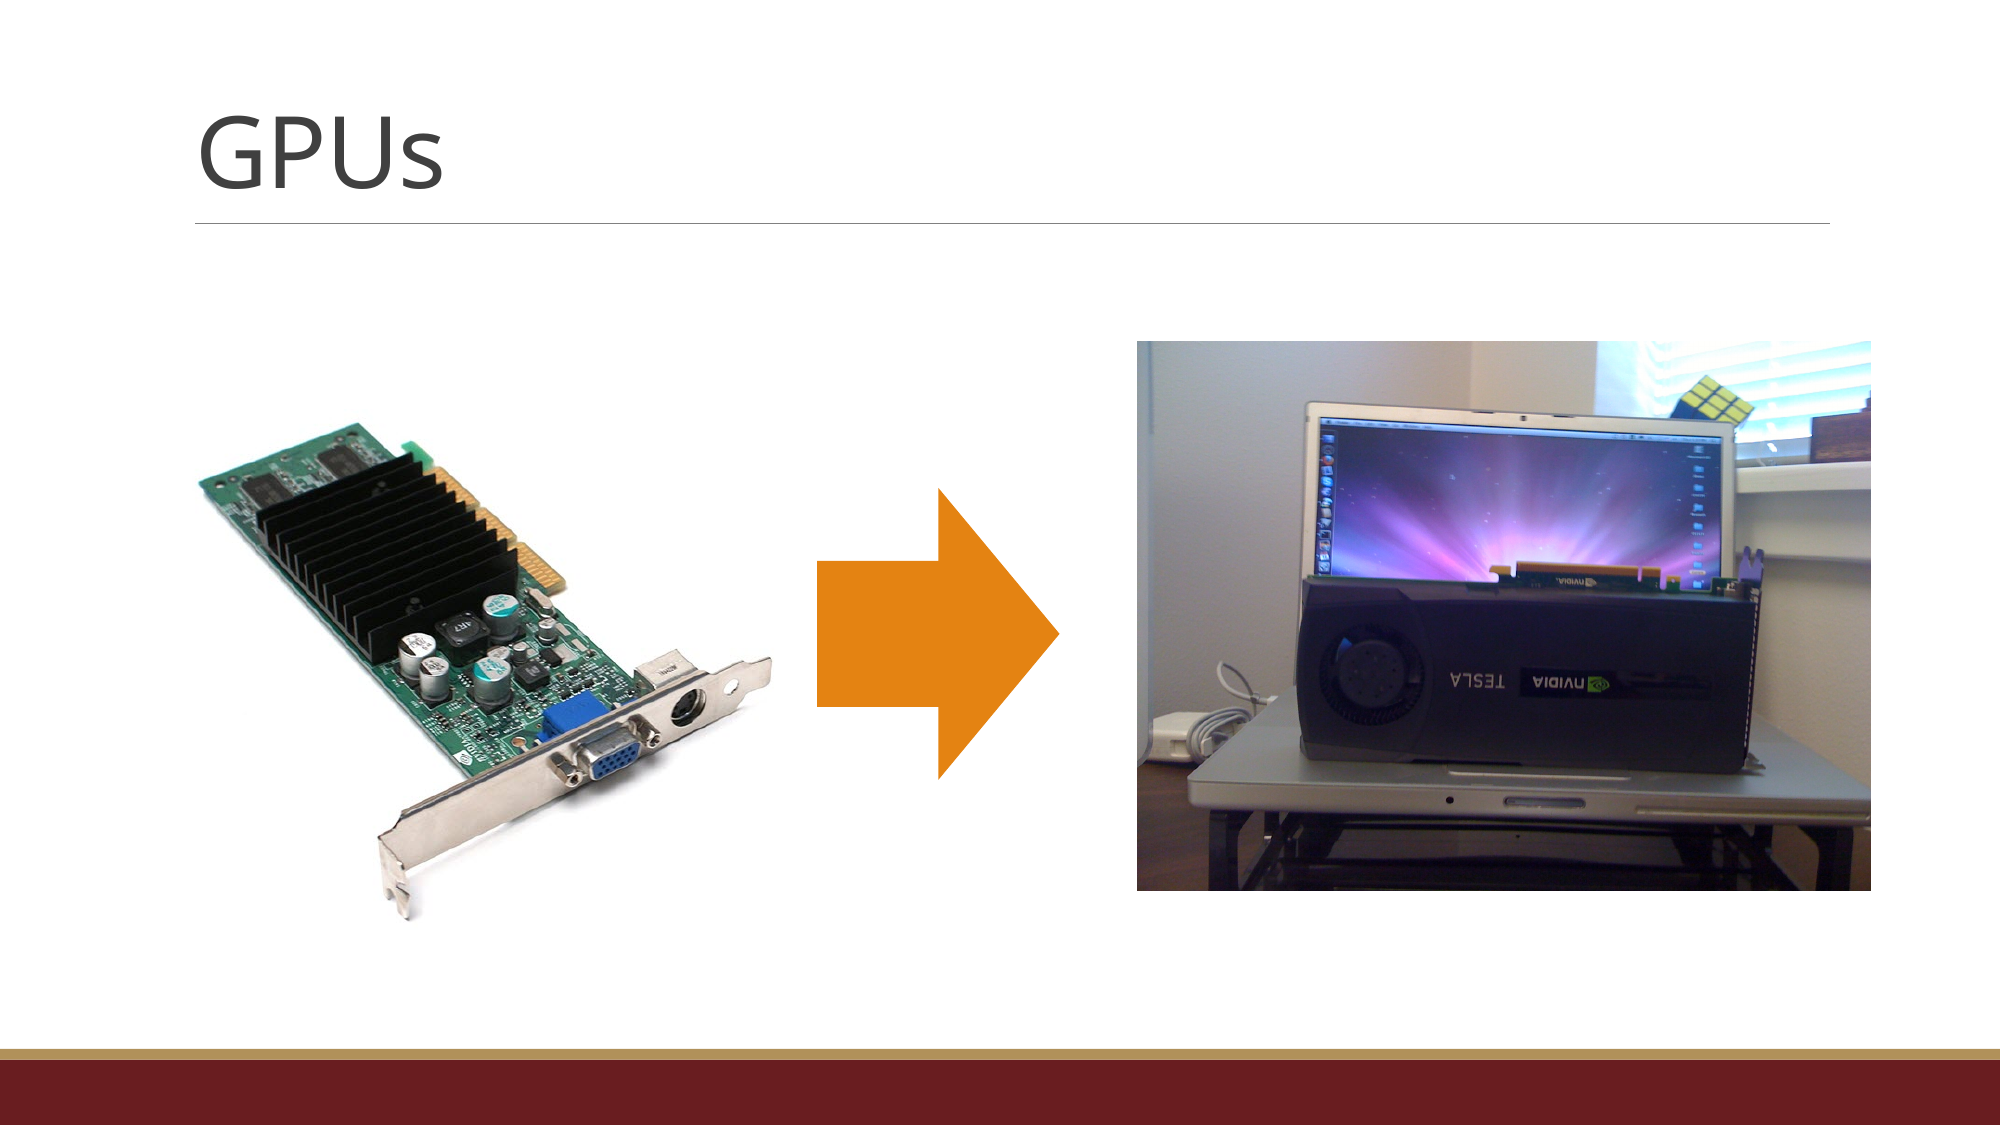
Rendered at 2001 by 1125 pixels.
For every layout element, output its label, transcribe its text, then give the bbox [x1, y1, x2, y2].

picture [164, 409, 797, 942]
title GPUs [180, 47, 1830, 217]
text_box [817, 487, 1060, 780]
picture [1137, 340, 1871, 892]
